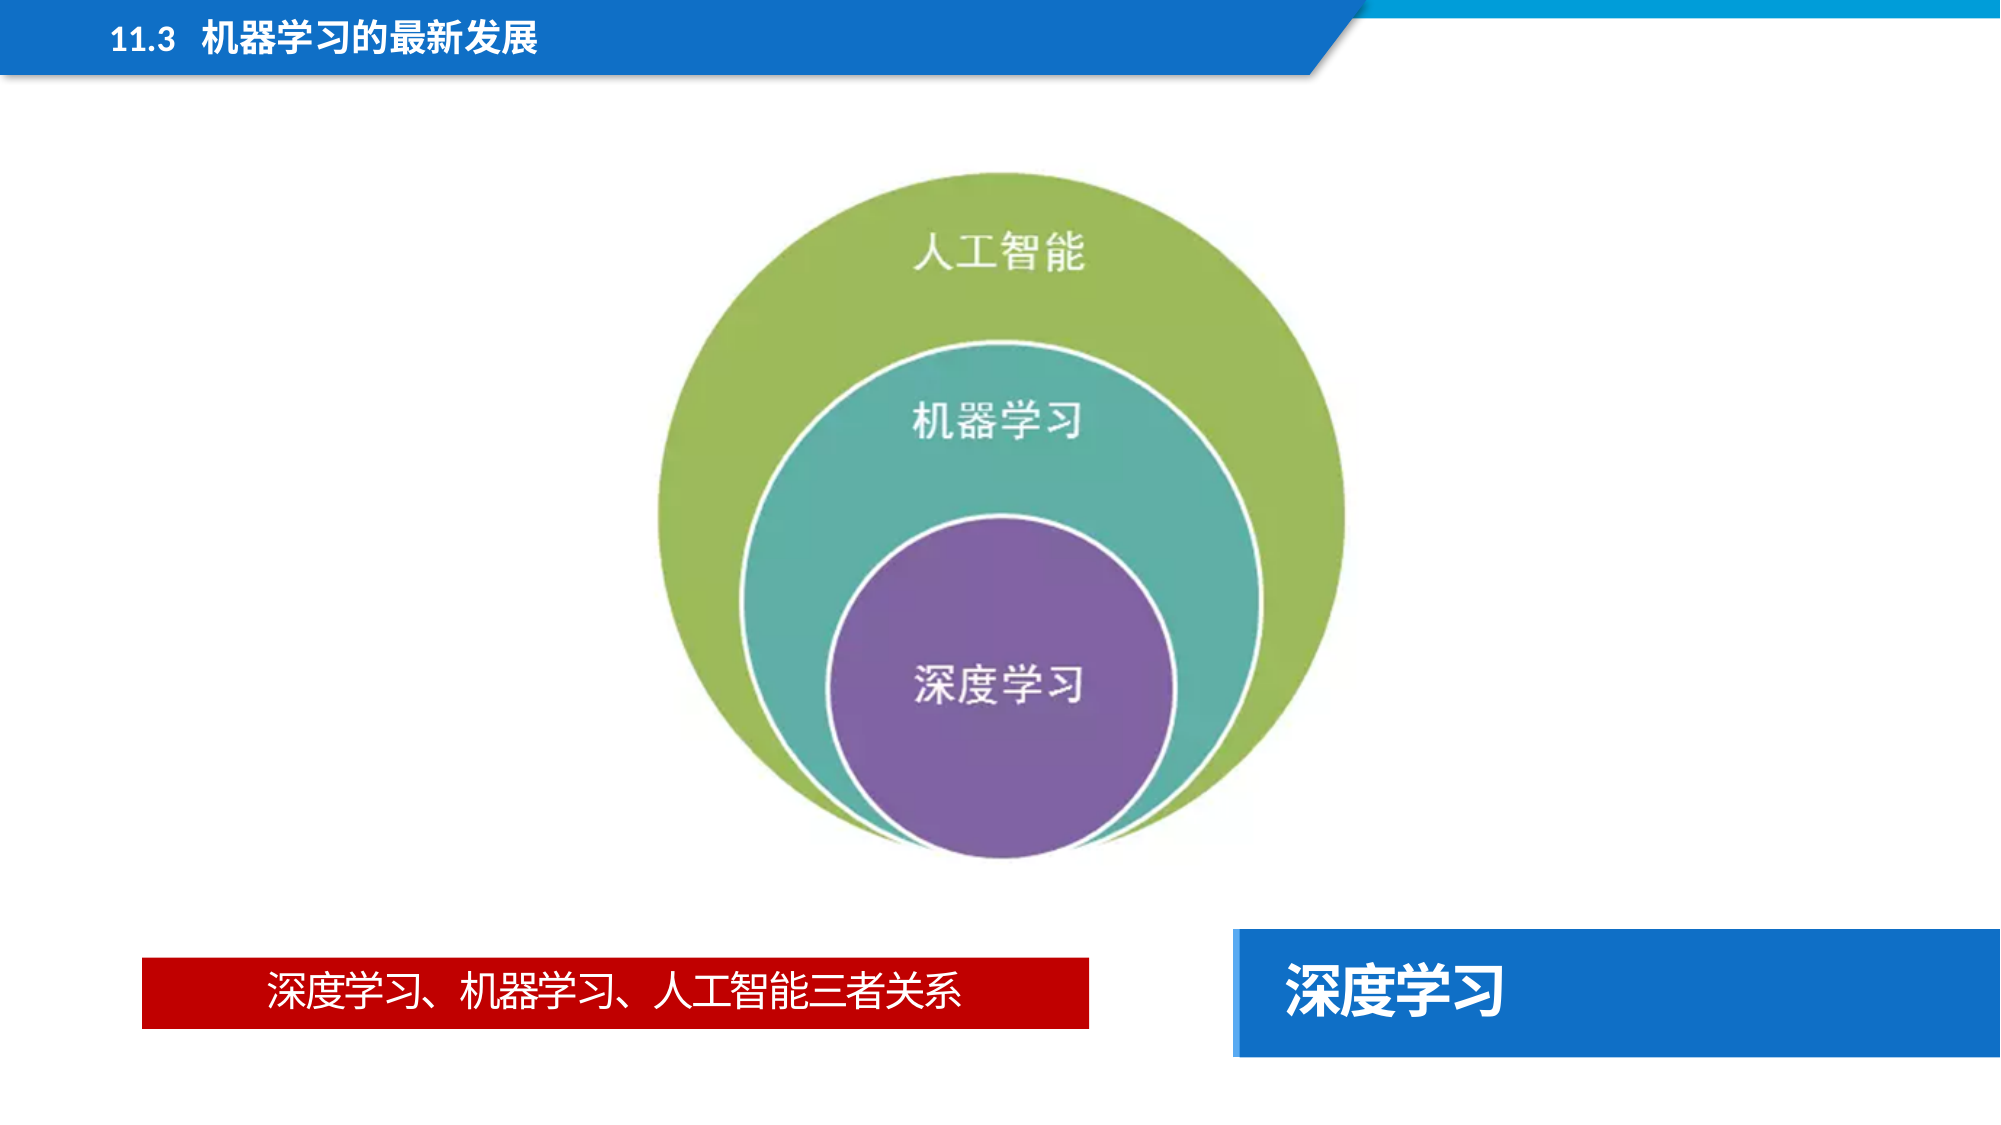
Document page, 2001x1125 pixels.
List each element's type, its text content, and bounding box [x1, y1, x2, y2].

list 深度学习 [1239, 929, 2000, 1058]
picture [639, 157, 1361, 868]
list 11.3 机器学习的最新发展 [93, 11, 1138, 68]
text_box 深度学习、机器学习、人工智能三者关系 [142, 957, 1090, 1029]
